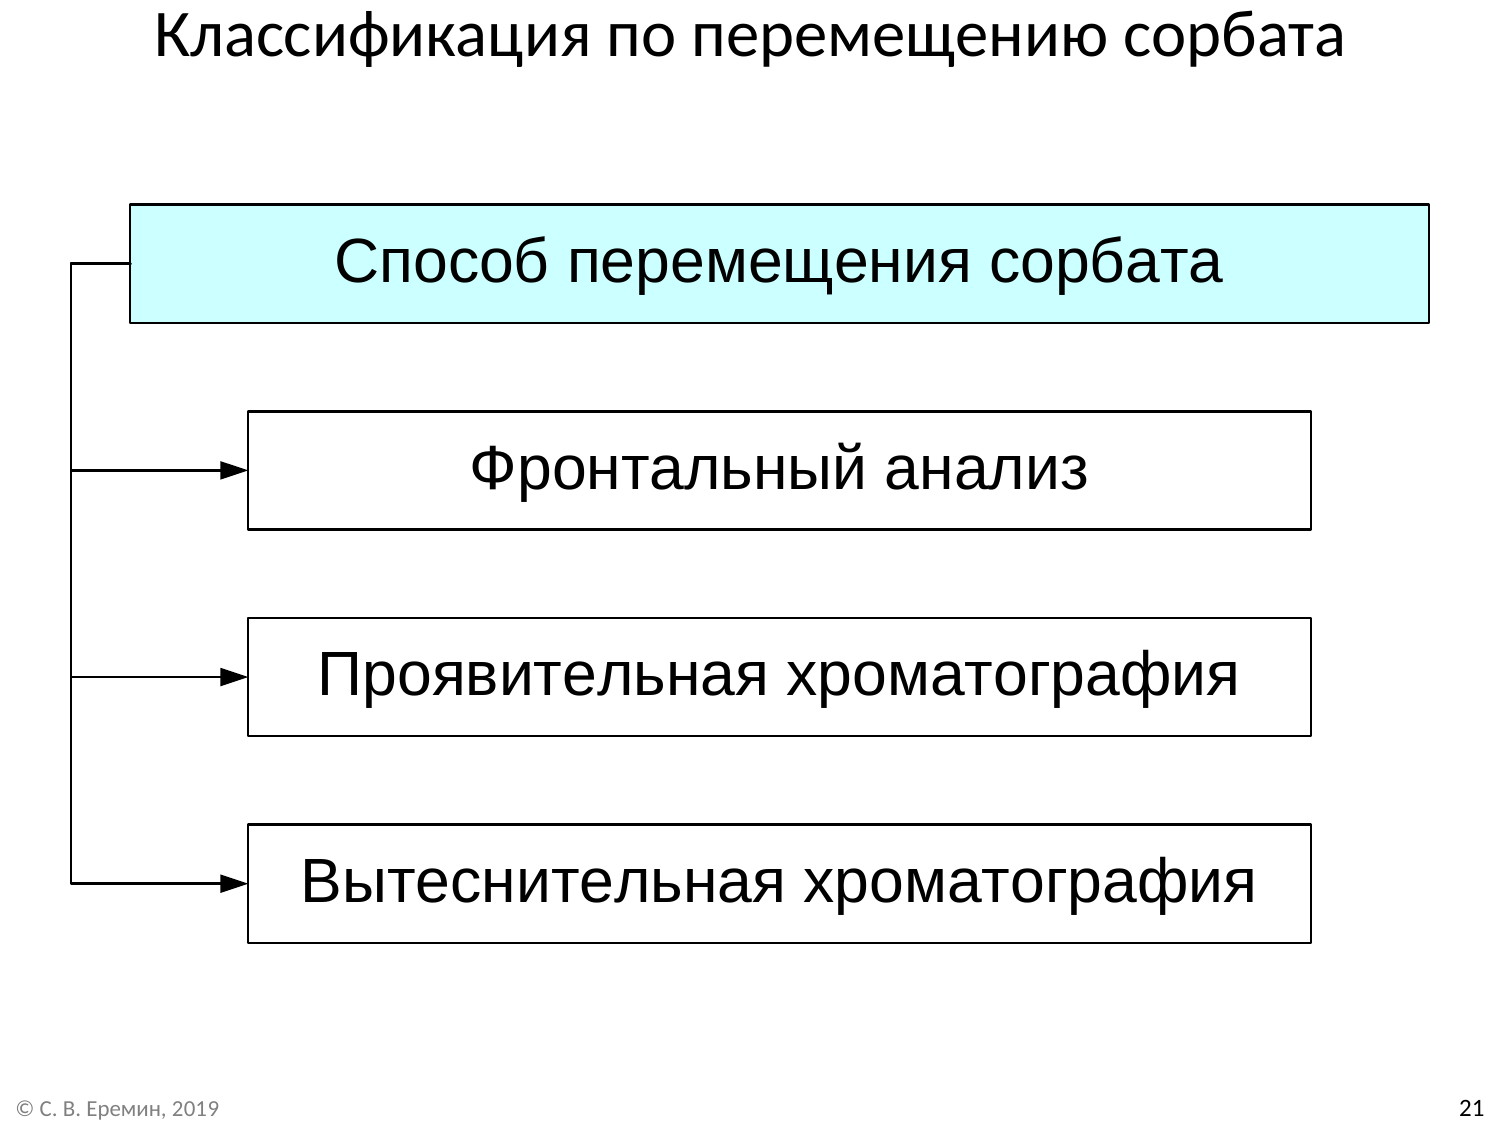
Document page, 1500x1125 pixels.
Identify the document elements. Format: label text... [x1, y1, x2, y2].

slide_number 21 [1429, 1086, 1500, 1125]
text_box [67, 200, 1433, 947]
title Классификация по перемещению сорбата [1, 0, 1500, 61]
